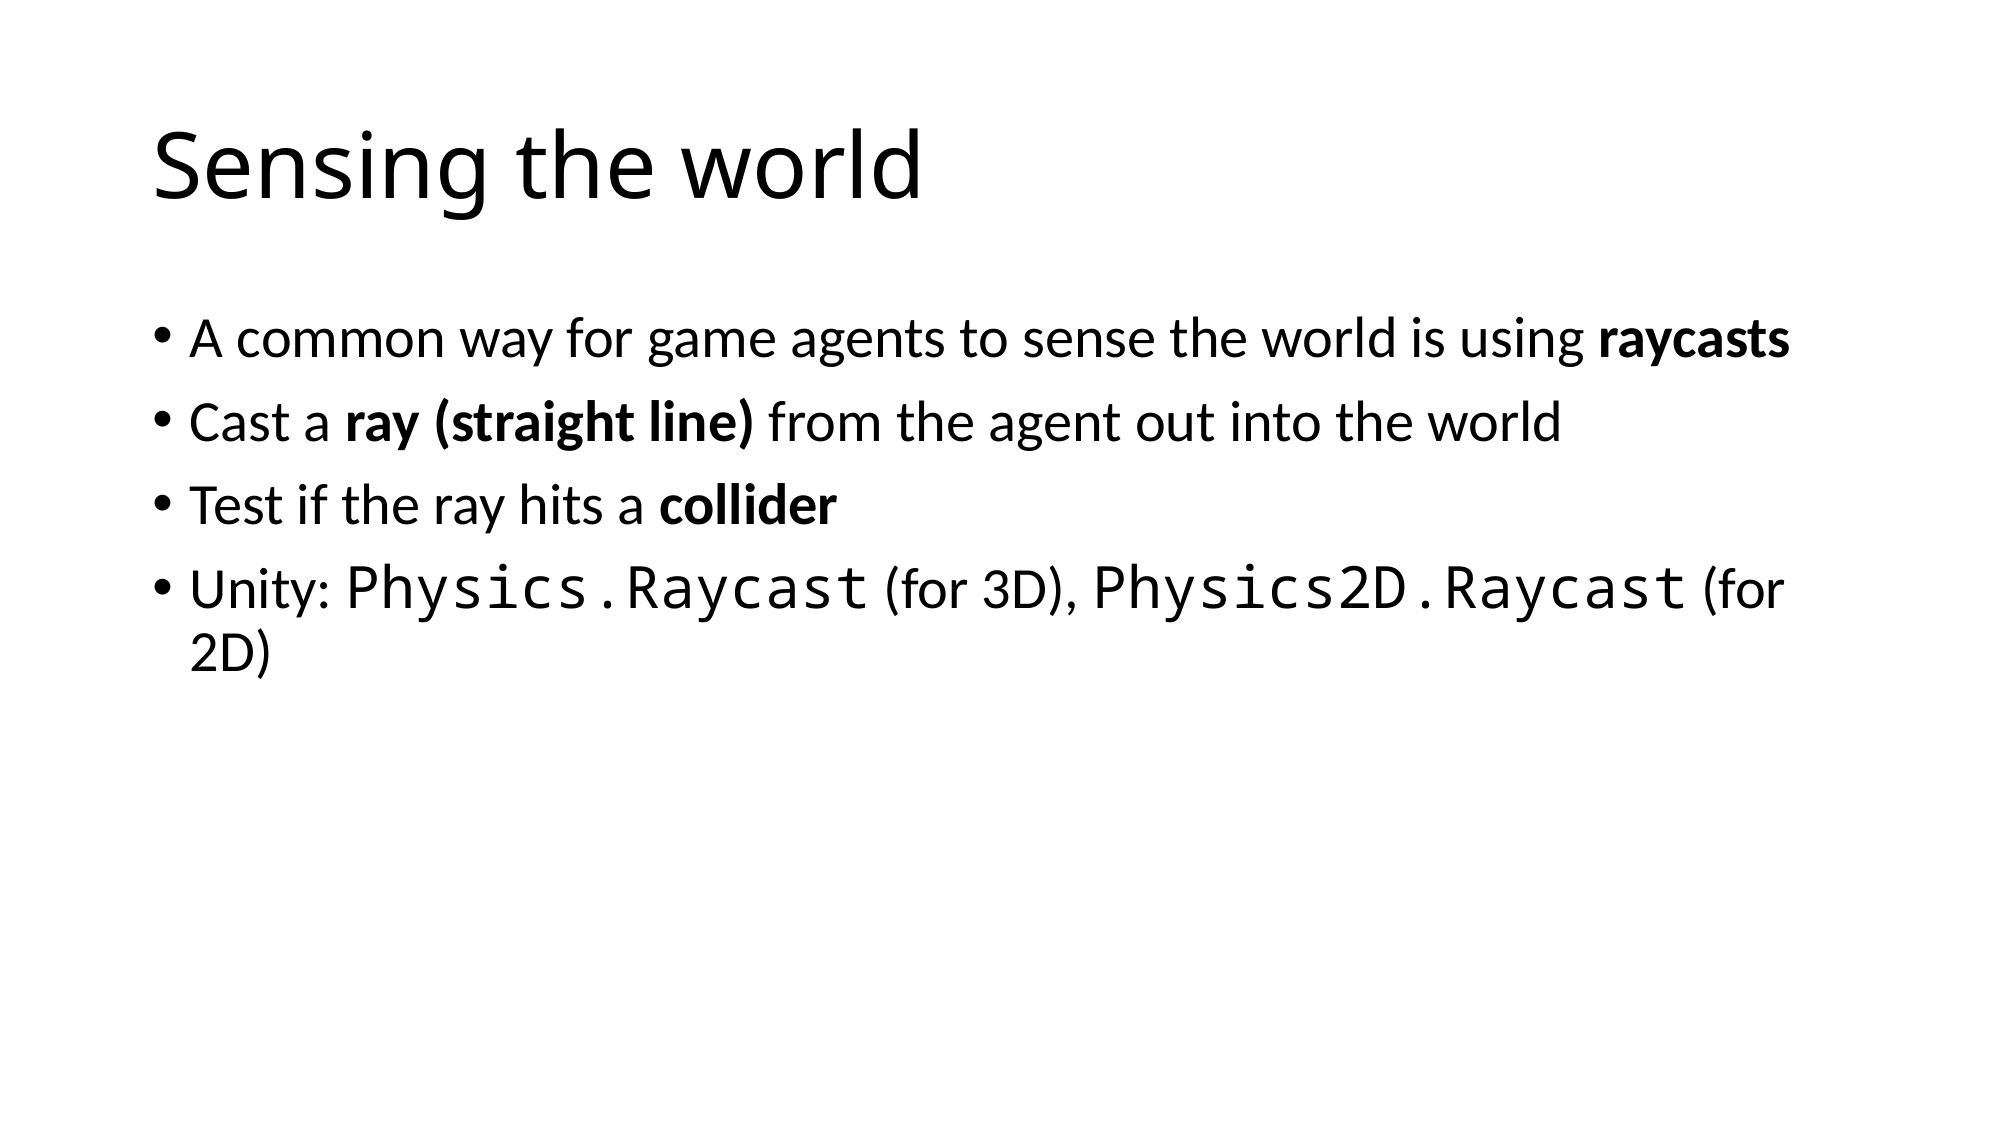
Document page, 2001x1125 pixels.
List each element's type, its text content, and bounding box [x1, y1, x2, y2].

title Sensing the world [137, 59, 1863, 278]
list A common way for game agents to sense the world is using raycasts Cast a ray (straight line) from the agent out into the world Test if the ray hits a collider Unity: Physics.Raycast (for 3D), Physics2D.Raycast (for 2D) [137, 299, 1863, 1014]
